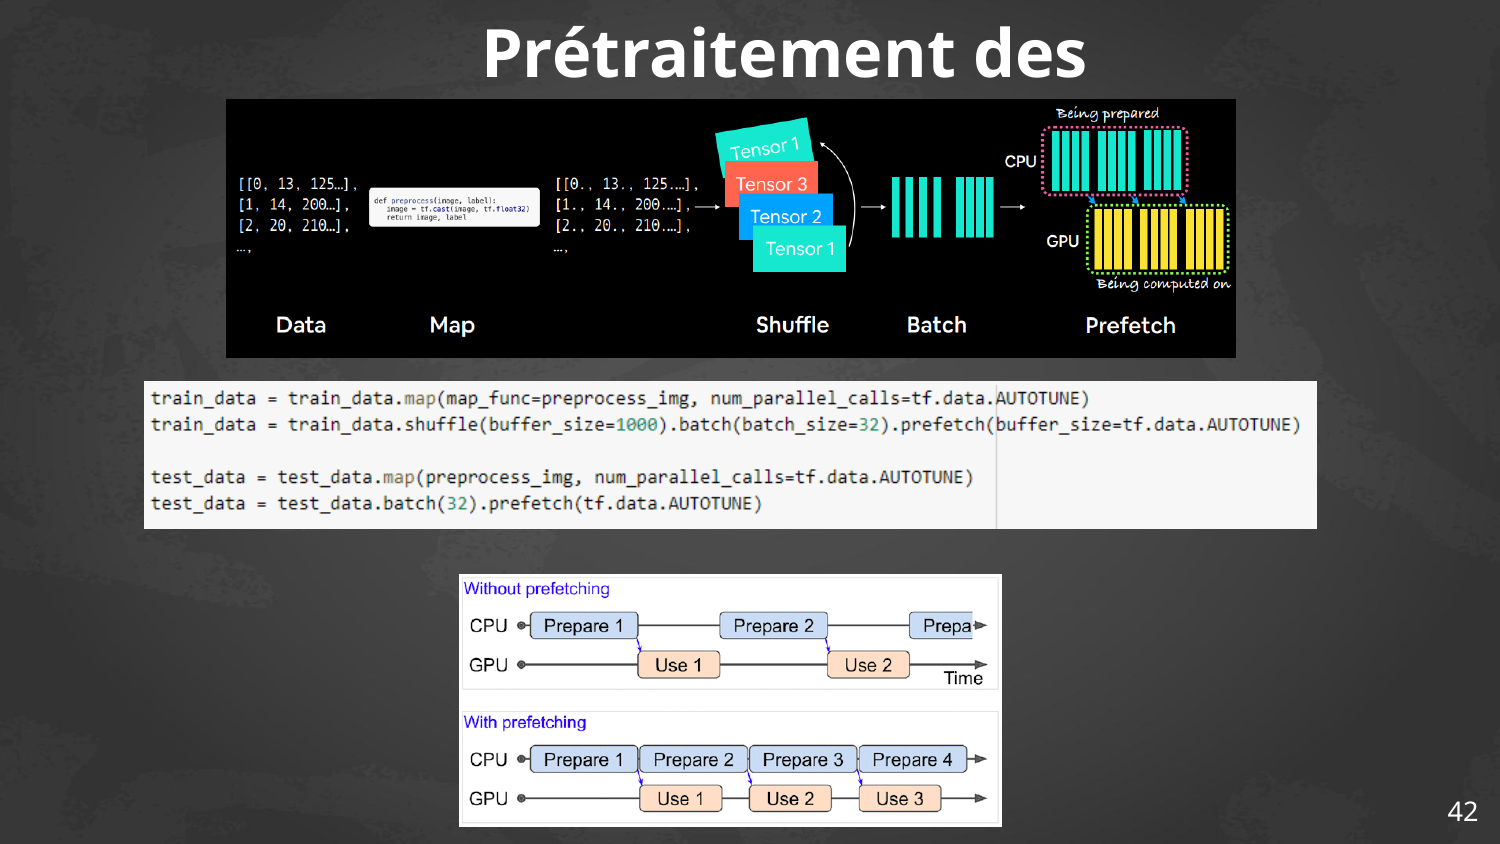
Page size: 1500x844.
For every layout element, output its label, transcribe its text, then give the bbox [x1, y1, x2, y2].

text_box Prétraitement des données [465, 3, 1149, 97]
slide_number ‹#› [1403, 779, 1494, 844]
picture [0, 0, 1500, 844]
